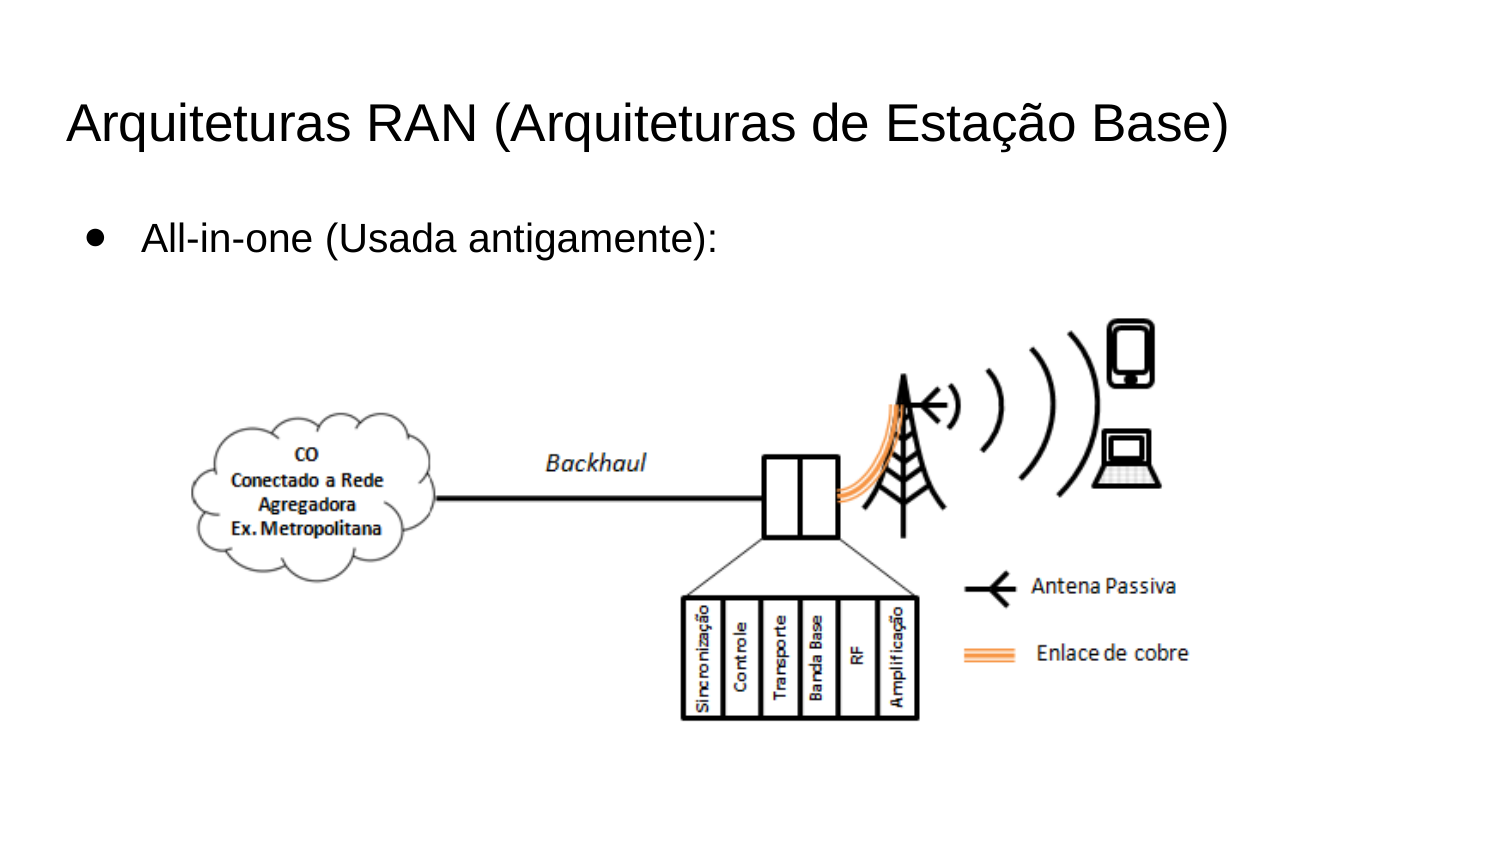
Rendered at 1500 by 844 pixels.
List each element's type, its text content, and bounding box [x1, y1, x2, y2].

title Arquiteturas RAN (Arquiteturas de Estação Base) [51, 72, 1449, 167]
text_box All-in-one (Usada antigamente): [51, 188, 1449, 750]
picture [189, 317, 1241, 729]
